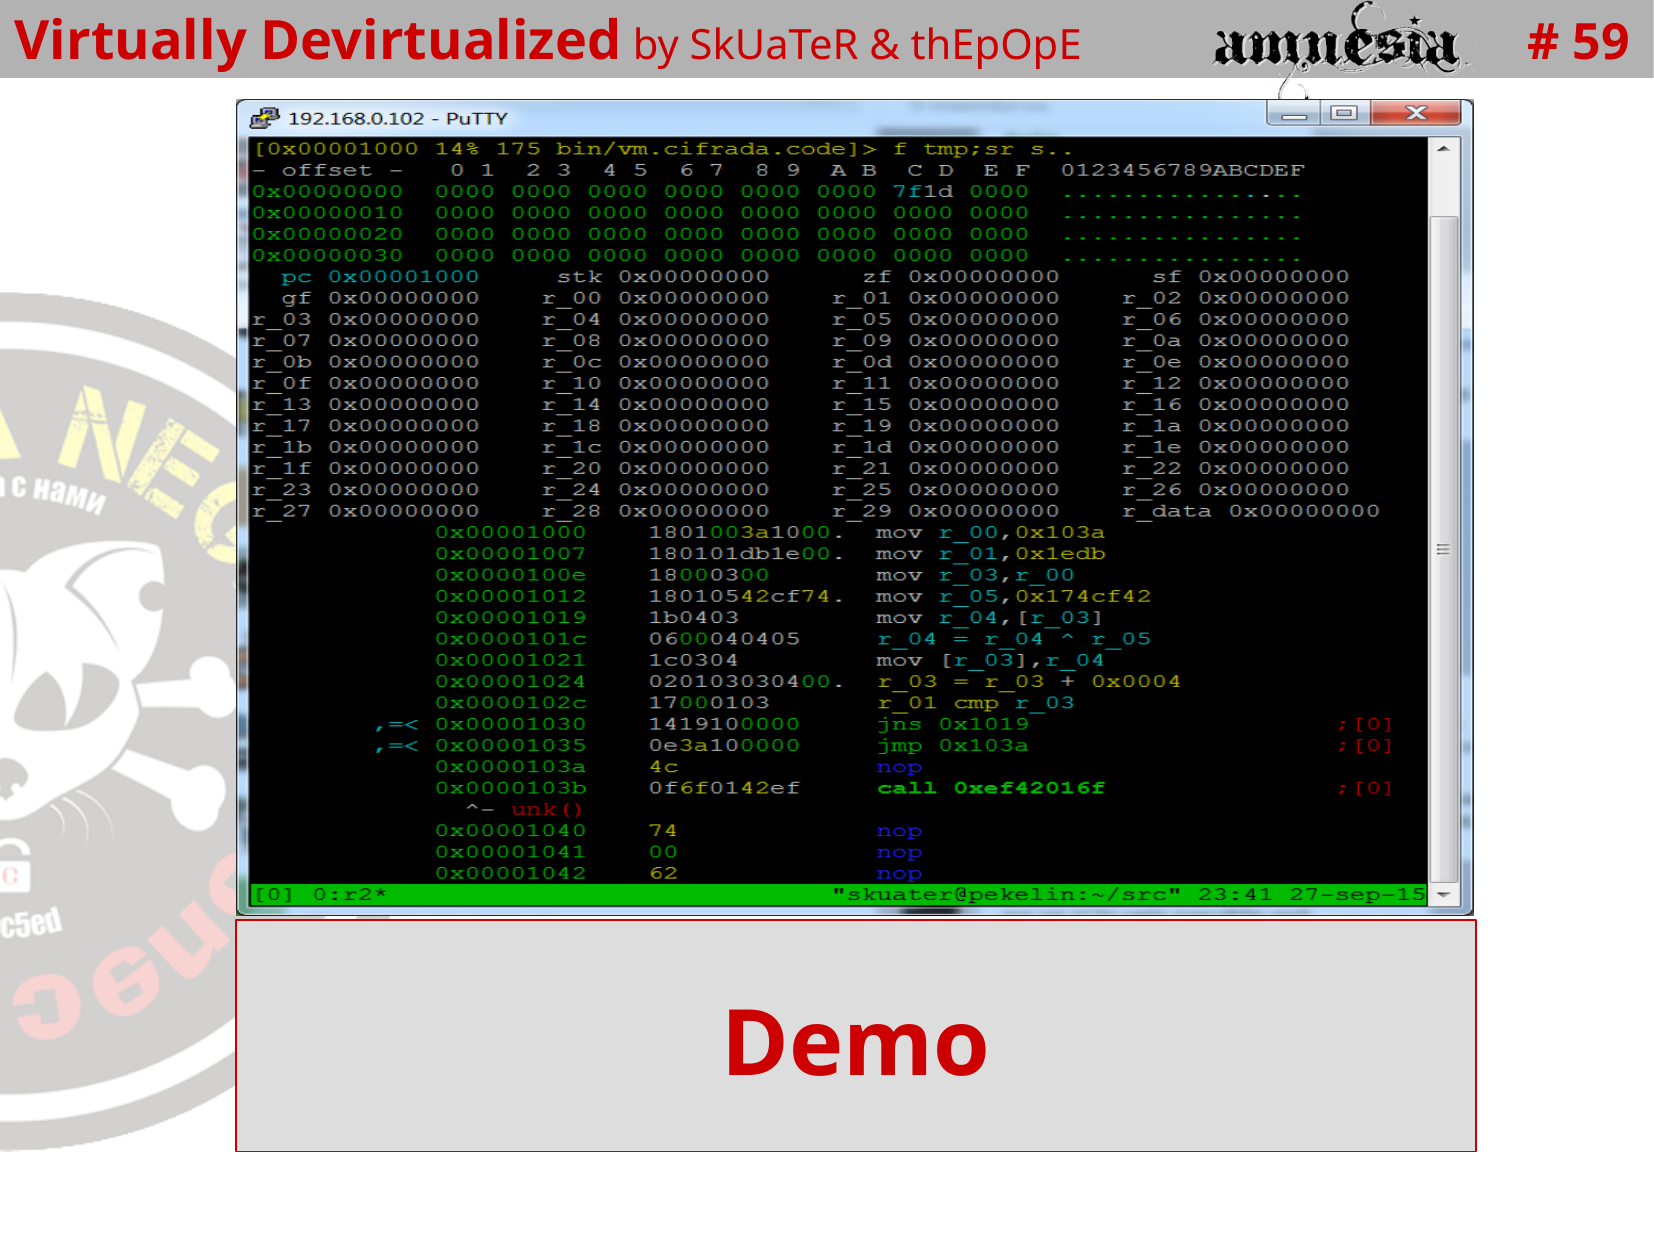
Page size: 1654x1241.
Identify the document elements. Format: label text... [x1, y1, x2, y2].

text_box Virtually Devirtualized by SkUaTeR & thEpOpE [0, 0, 1211, 80]
text_box # 59 [1474, 1, 1645, 84]
text_box [1474, 0, 1654, 78]
text_box Demo [438, 919, 1477, 1152]
picture [0, 0, 1474, 1152]
